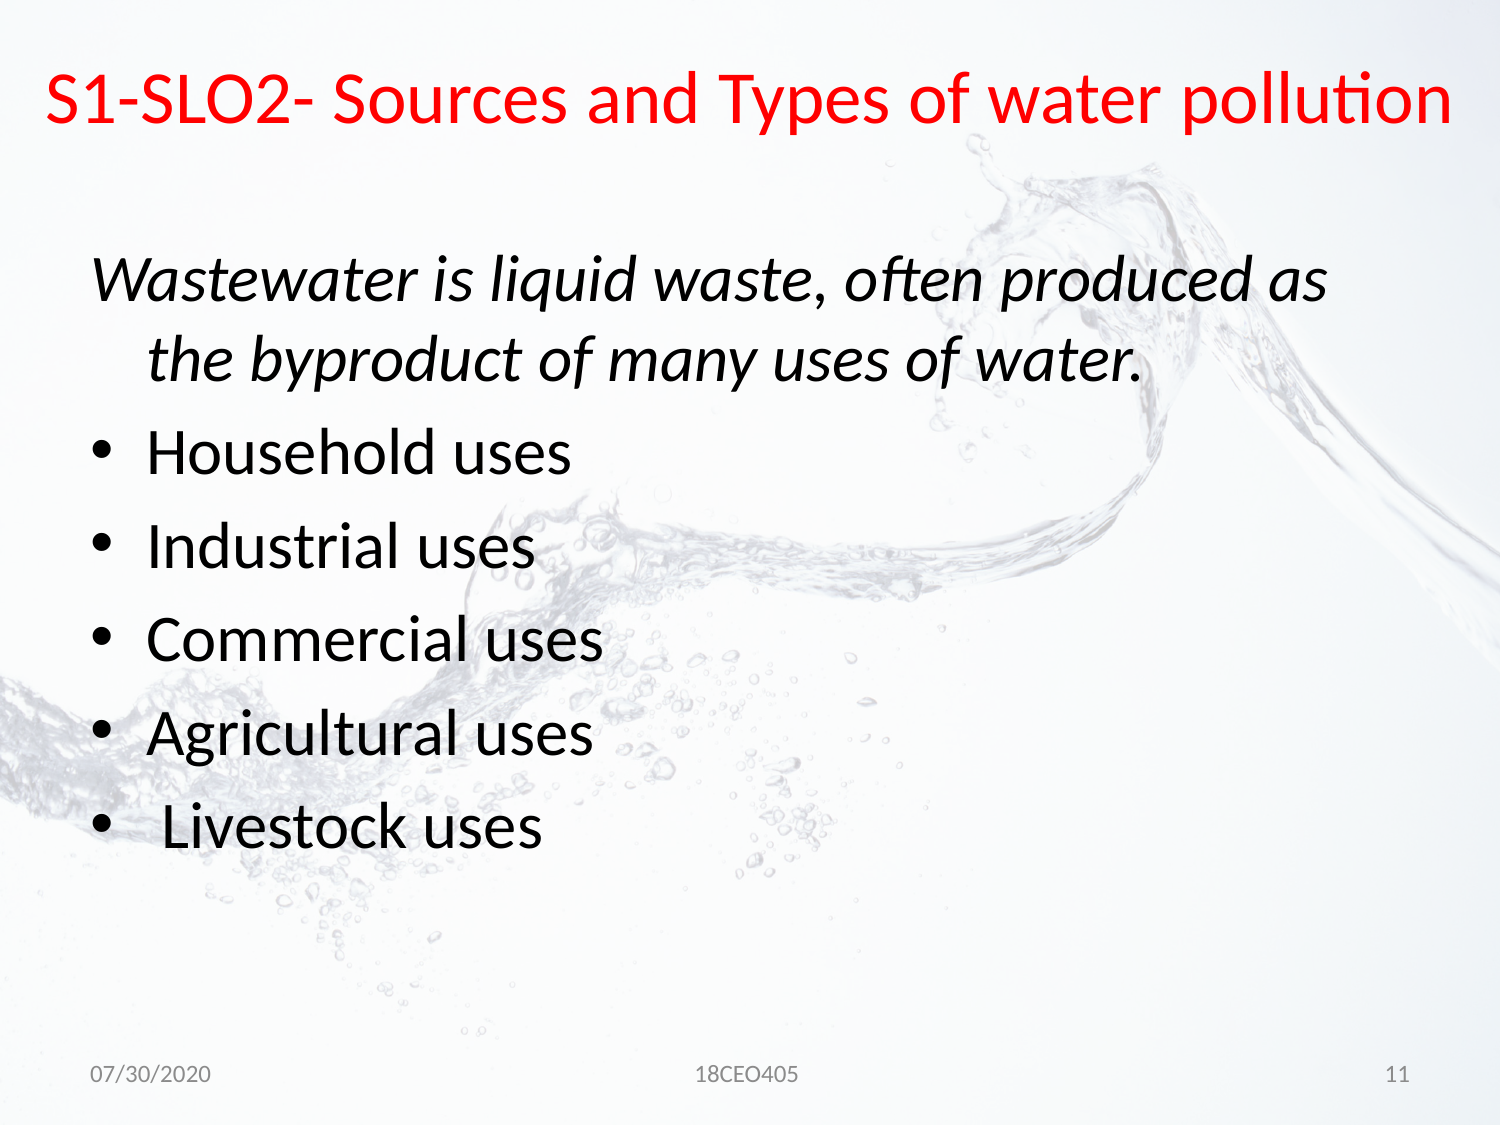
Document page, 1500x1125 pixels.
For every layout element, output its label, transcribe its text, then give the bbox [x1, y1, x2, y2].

list Wastewater is liquid waste, often produced as the byproduct of many uses of water. Household uses Industrial uses Commercial uses Agricultural uses Livestock uses [75, 227, 1425, 970]
title S1-SLO2- Sources and Types of water pollution [0, 0, 1500, 188]
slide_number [75, 1042, 425, 1103]
slide_number 11 [1074, 1042, 1425, 1103]
footer 18CEO405 [512, 1042, 988, 1103]
